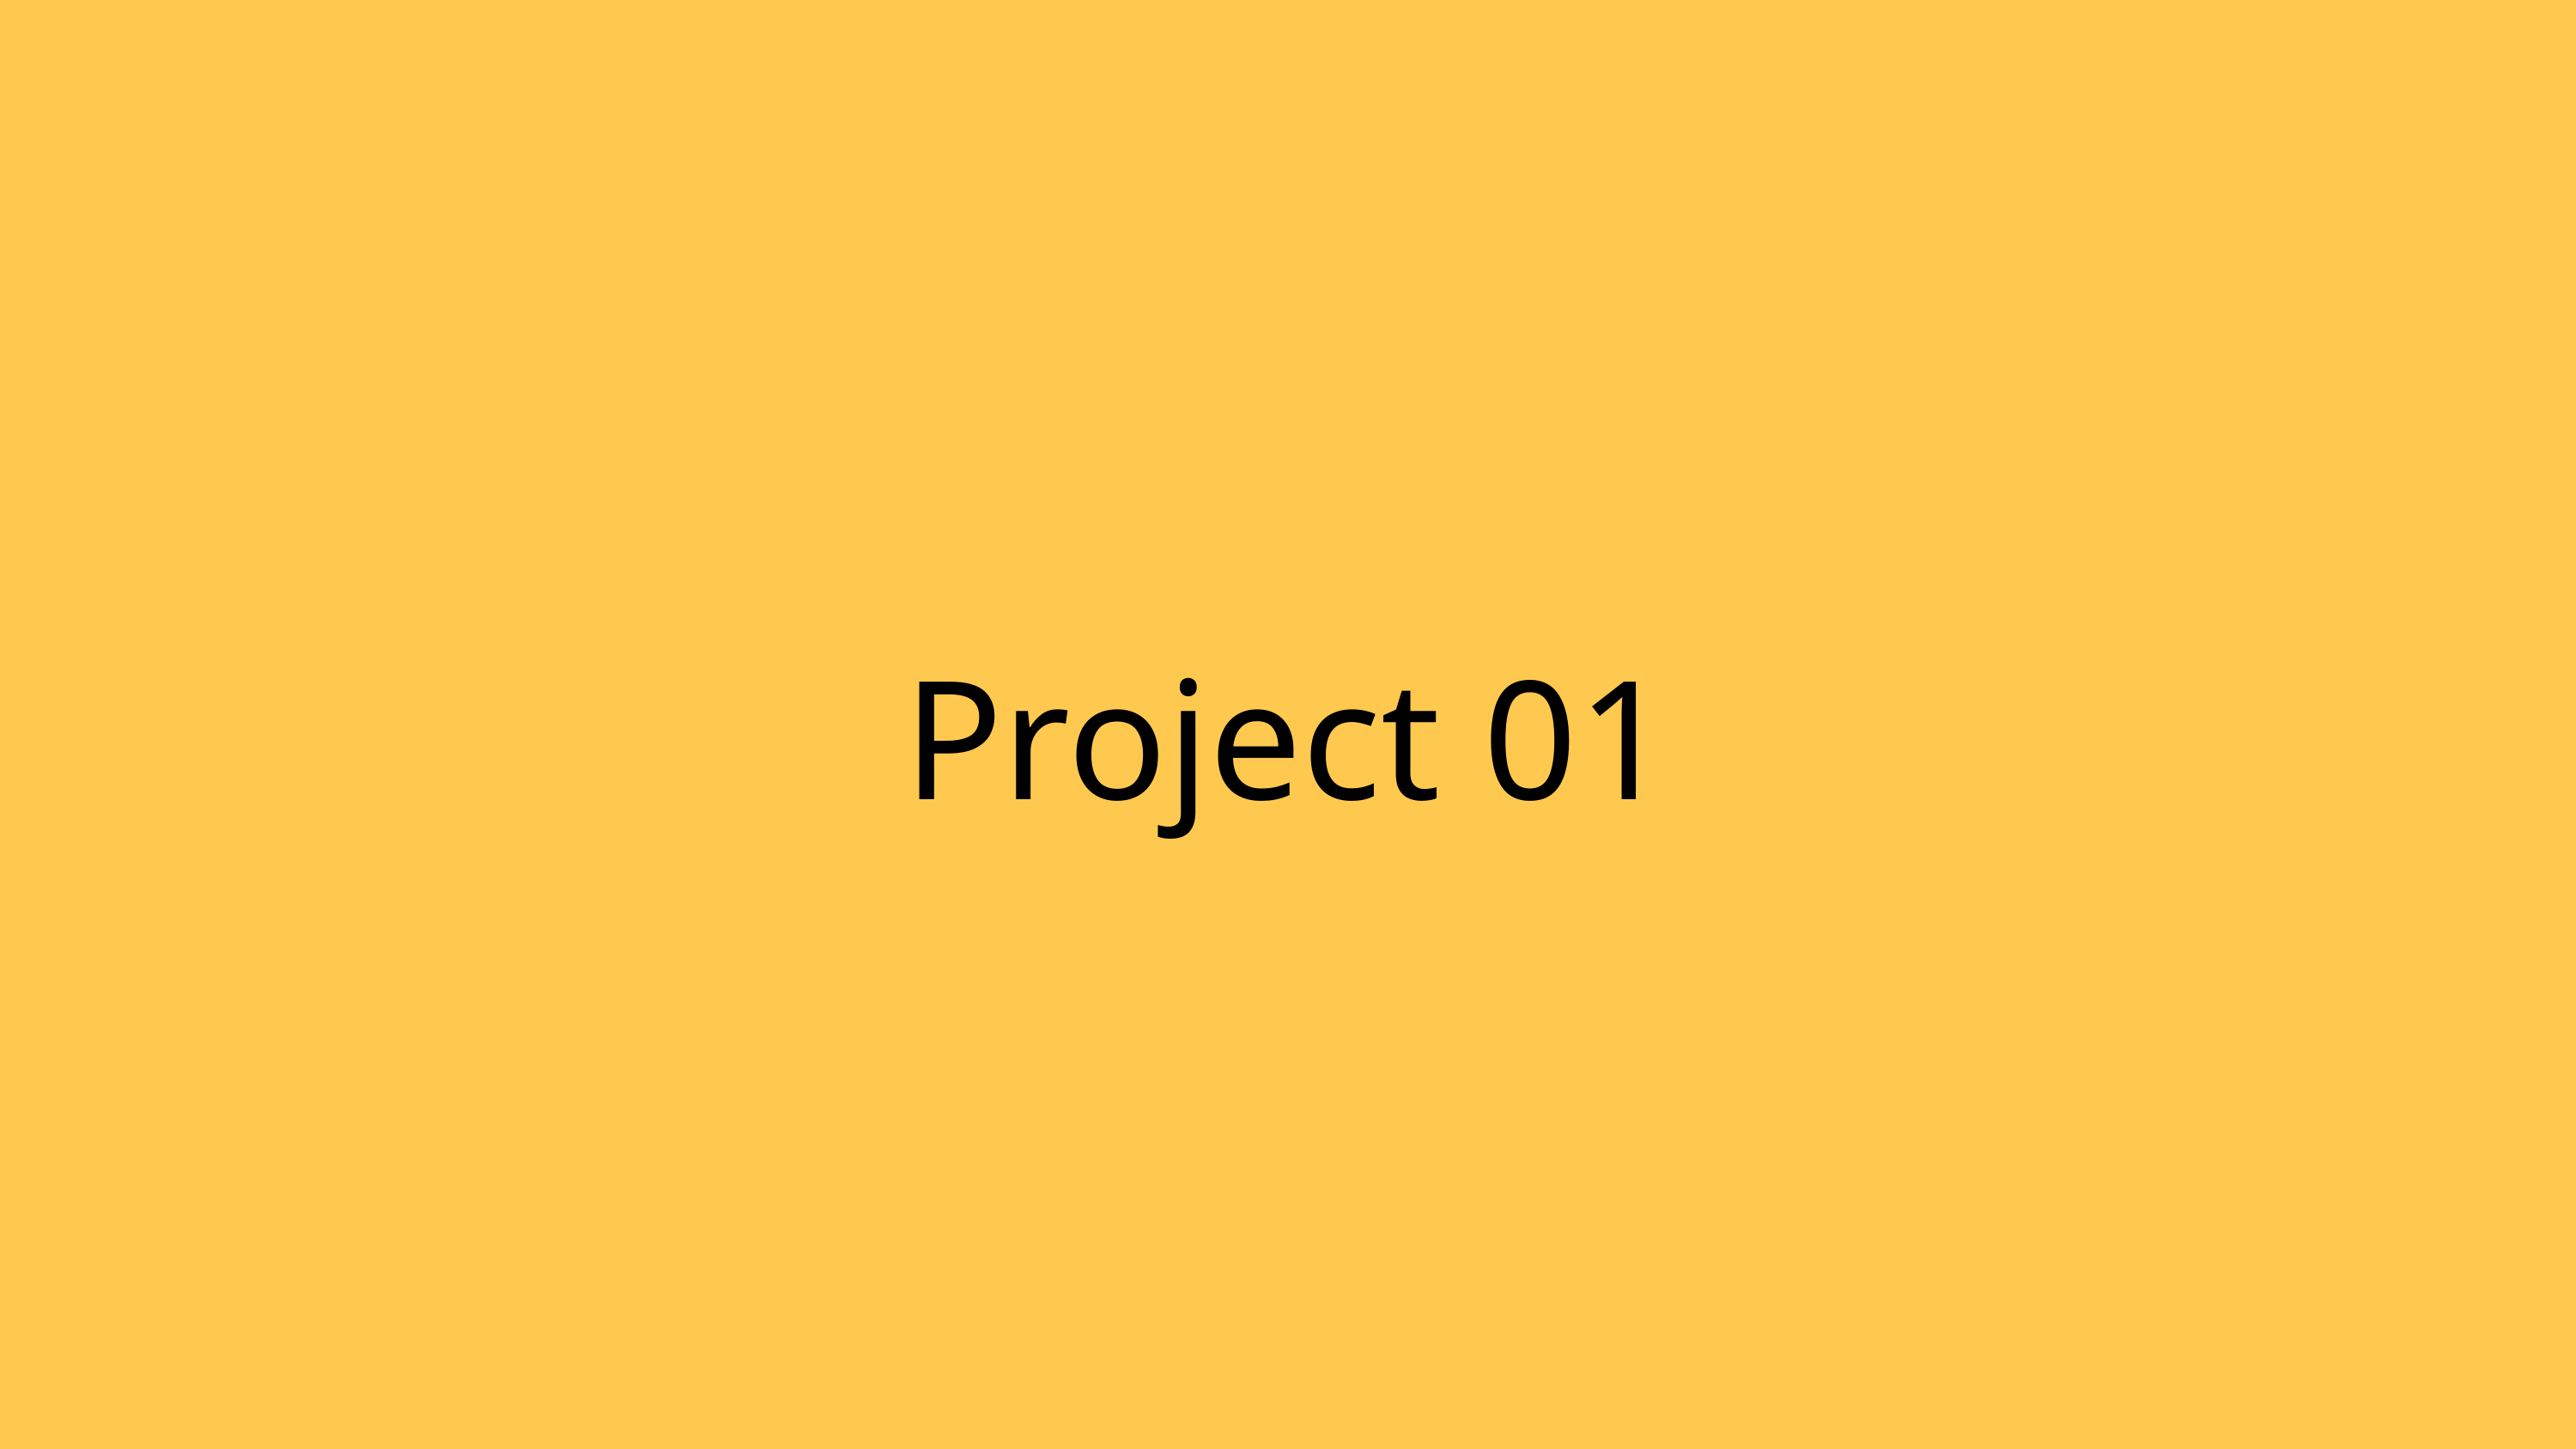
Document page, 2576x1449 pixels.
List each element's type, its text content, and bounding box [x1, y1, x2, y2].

text_box Project 01 [762, 602, 1814, 833]
